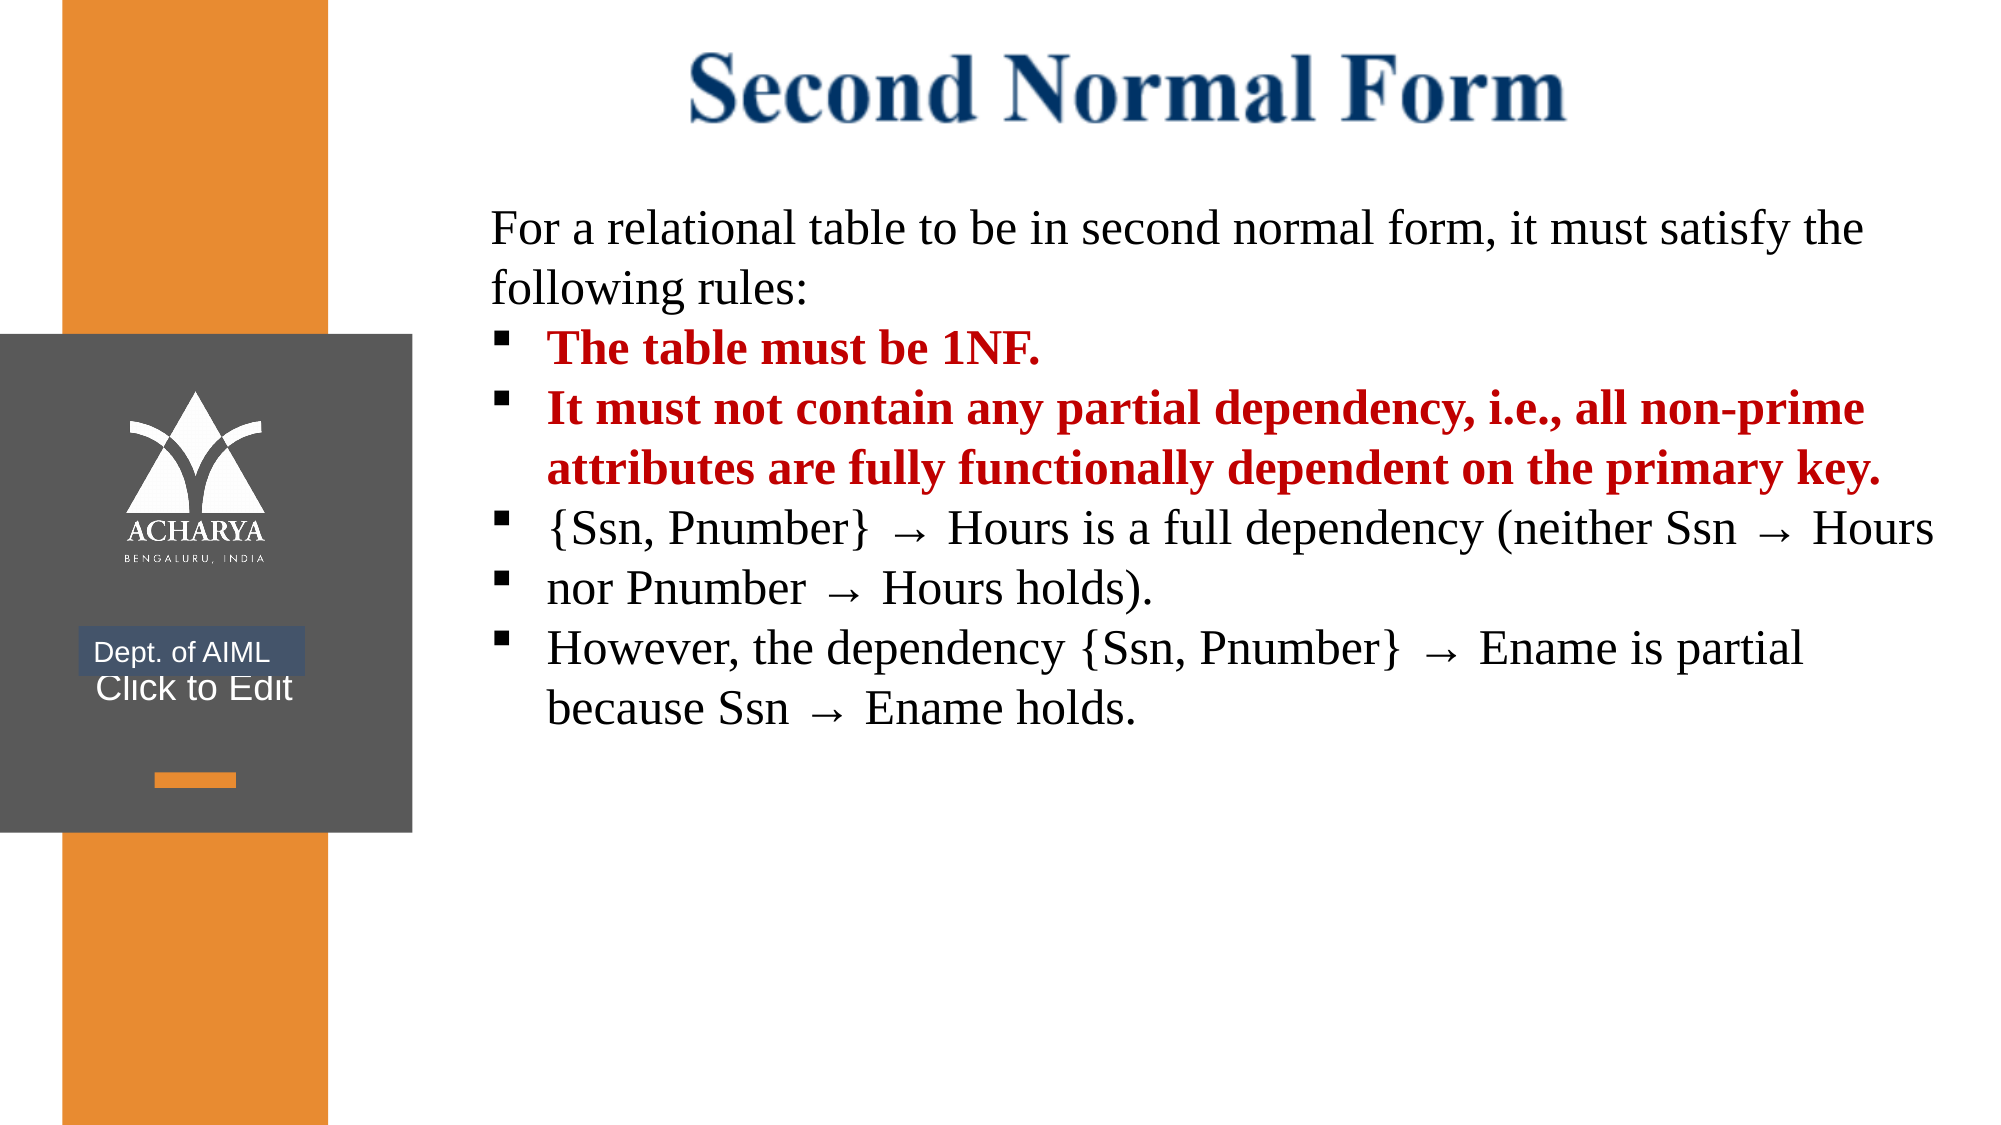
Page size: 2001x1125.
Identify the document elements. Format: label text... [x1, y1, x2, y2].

picture [654, 18, 1604, 156]
text_box For a relational table to be in second normal form, it must satisfy the following rules: The table must be 1NF. It must not contain any partial dependency, i.e., all non-prime attributes are fully functionally dependent on the primary key. {Ssn, Pnumber} → Hours is a full dependency (neither Ssn → Hours nor Pnumber → Hours holds). However, the dependency {Ssn, Pnumber} → Ename is partial because Ssn → Ename holds. [475, 186, 1955, 742]
text_box Dept. of AIML [78, 626, 305, 676]
picture [125, 391, 265, 564]
